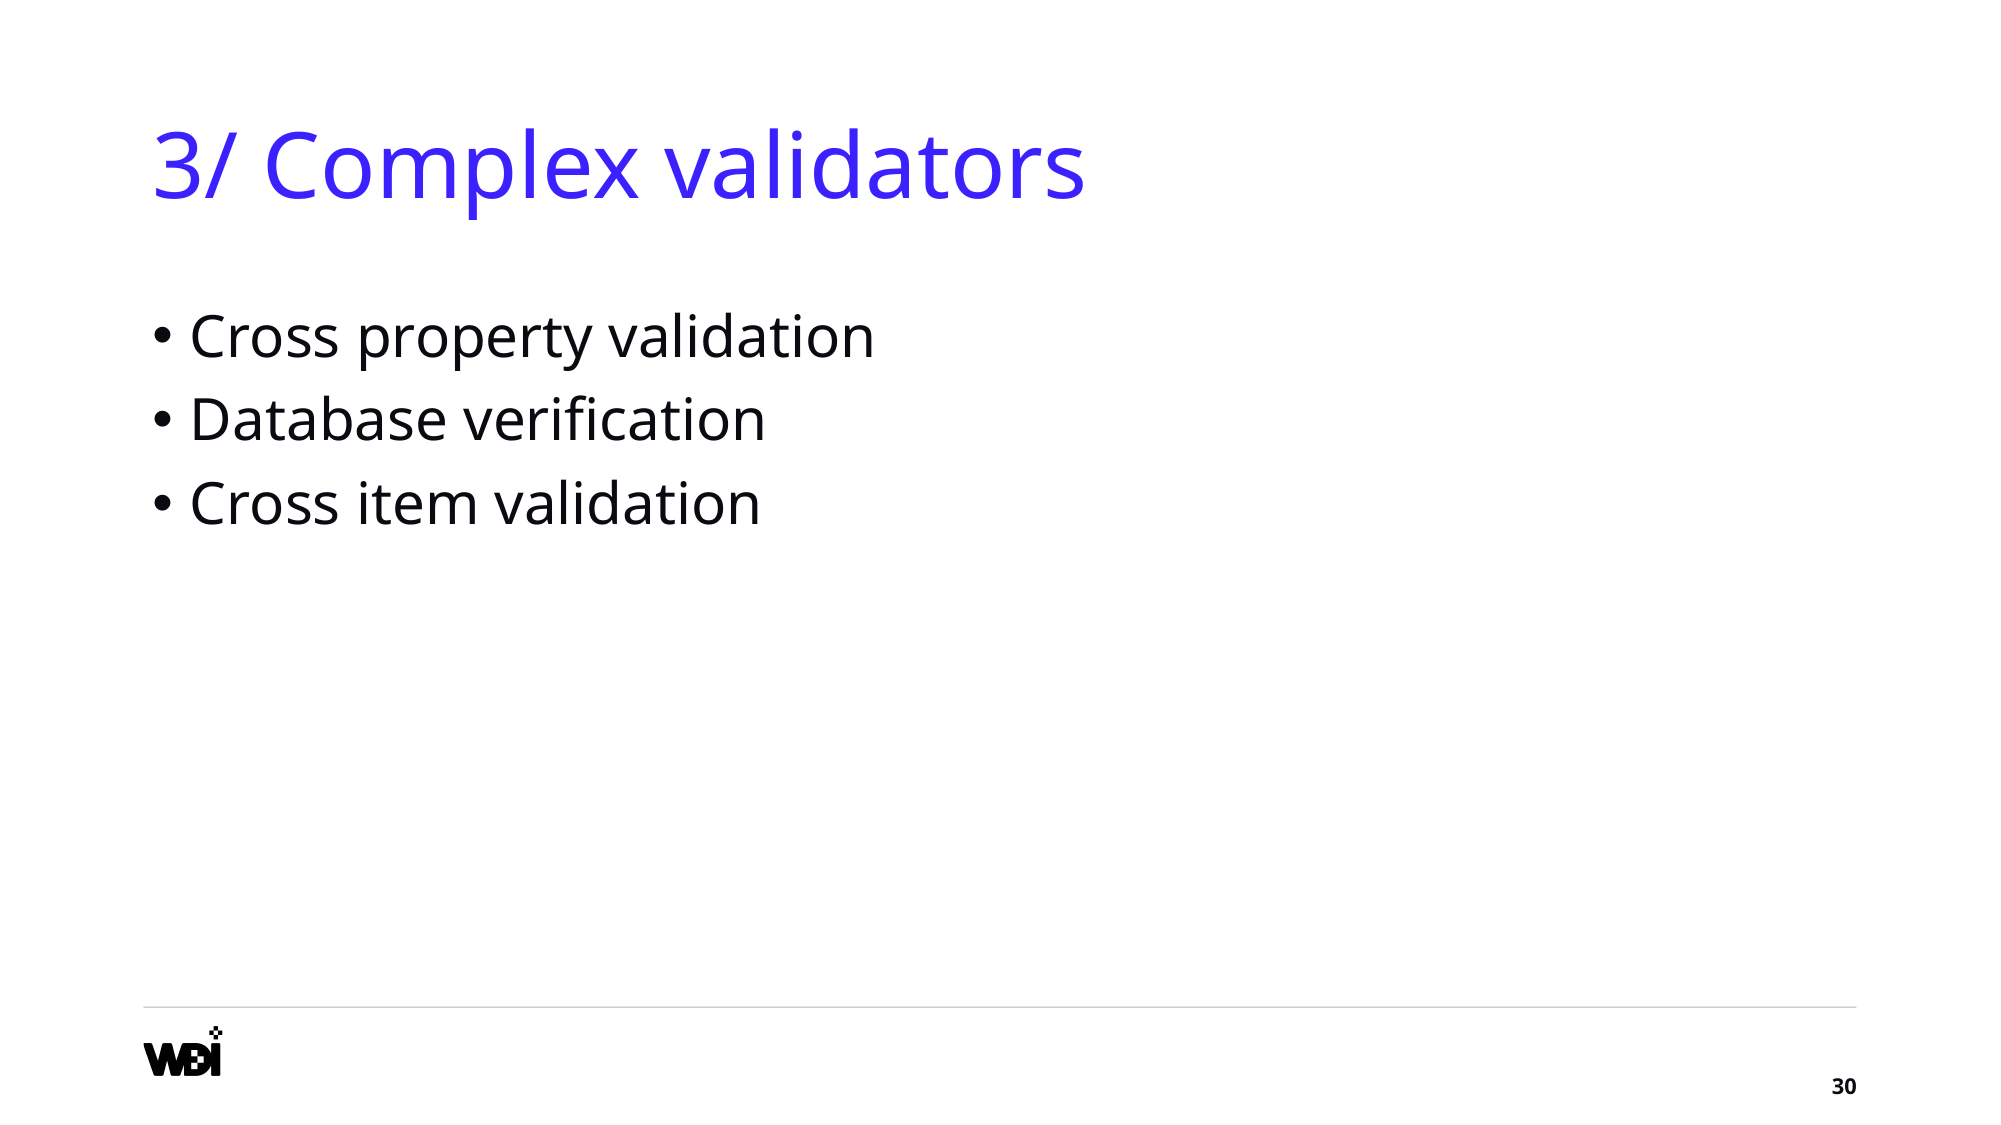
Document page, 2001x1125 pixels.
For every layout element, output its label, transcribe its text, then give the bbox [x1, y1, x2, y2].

list Cross property validation Database verification Cross item validation [137, 299, 1863, 1014]
picture [143, 1026, 229, 1078]
title 3/ Complex validators [137, 59, 1863, 278]
slide_number 30 [1412, 1014, 1863, 1103]
